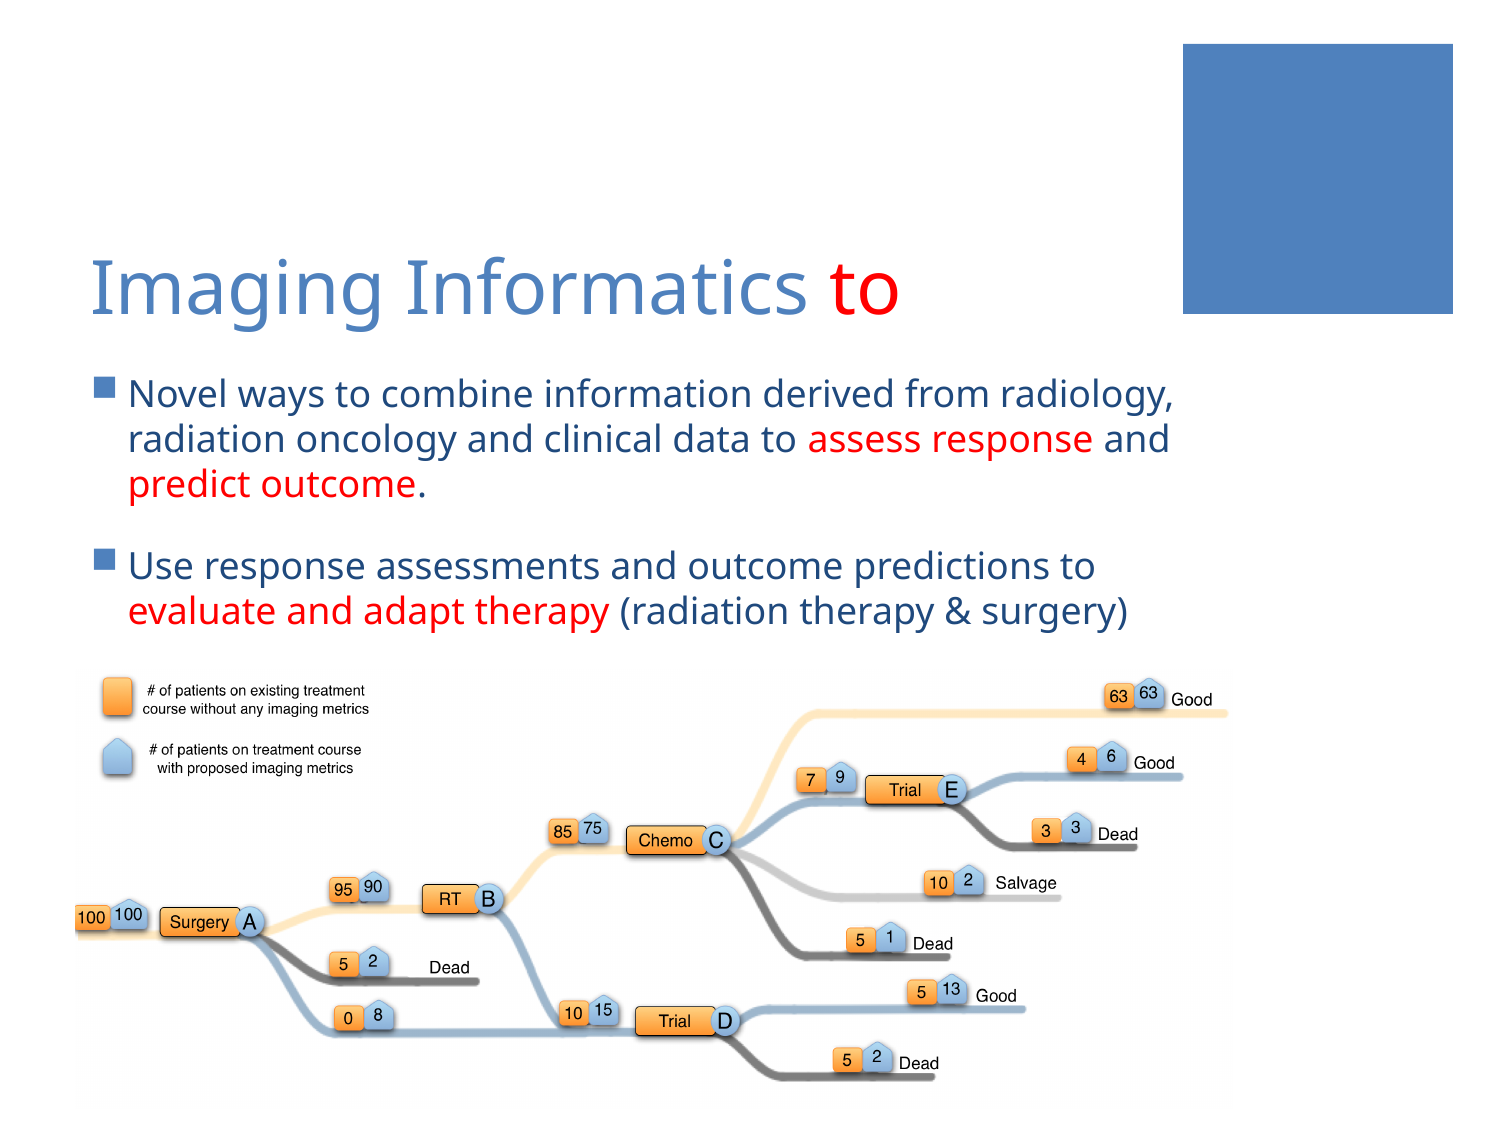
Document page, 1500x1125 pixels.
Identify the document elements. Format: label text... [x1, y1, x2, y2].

picture [74, 669, 1234, 1109]
list Novel ways to combine information derived from radiology, radiation oncology and clinical data to assess response and predict outcome. Use response assessments and outcome predictions to evaluate and adapt therapy (radiation therapy & surgery) [75, 362, 1211, 669]
title Imaging Informatics to [75, 149, 1143, 338]
